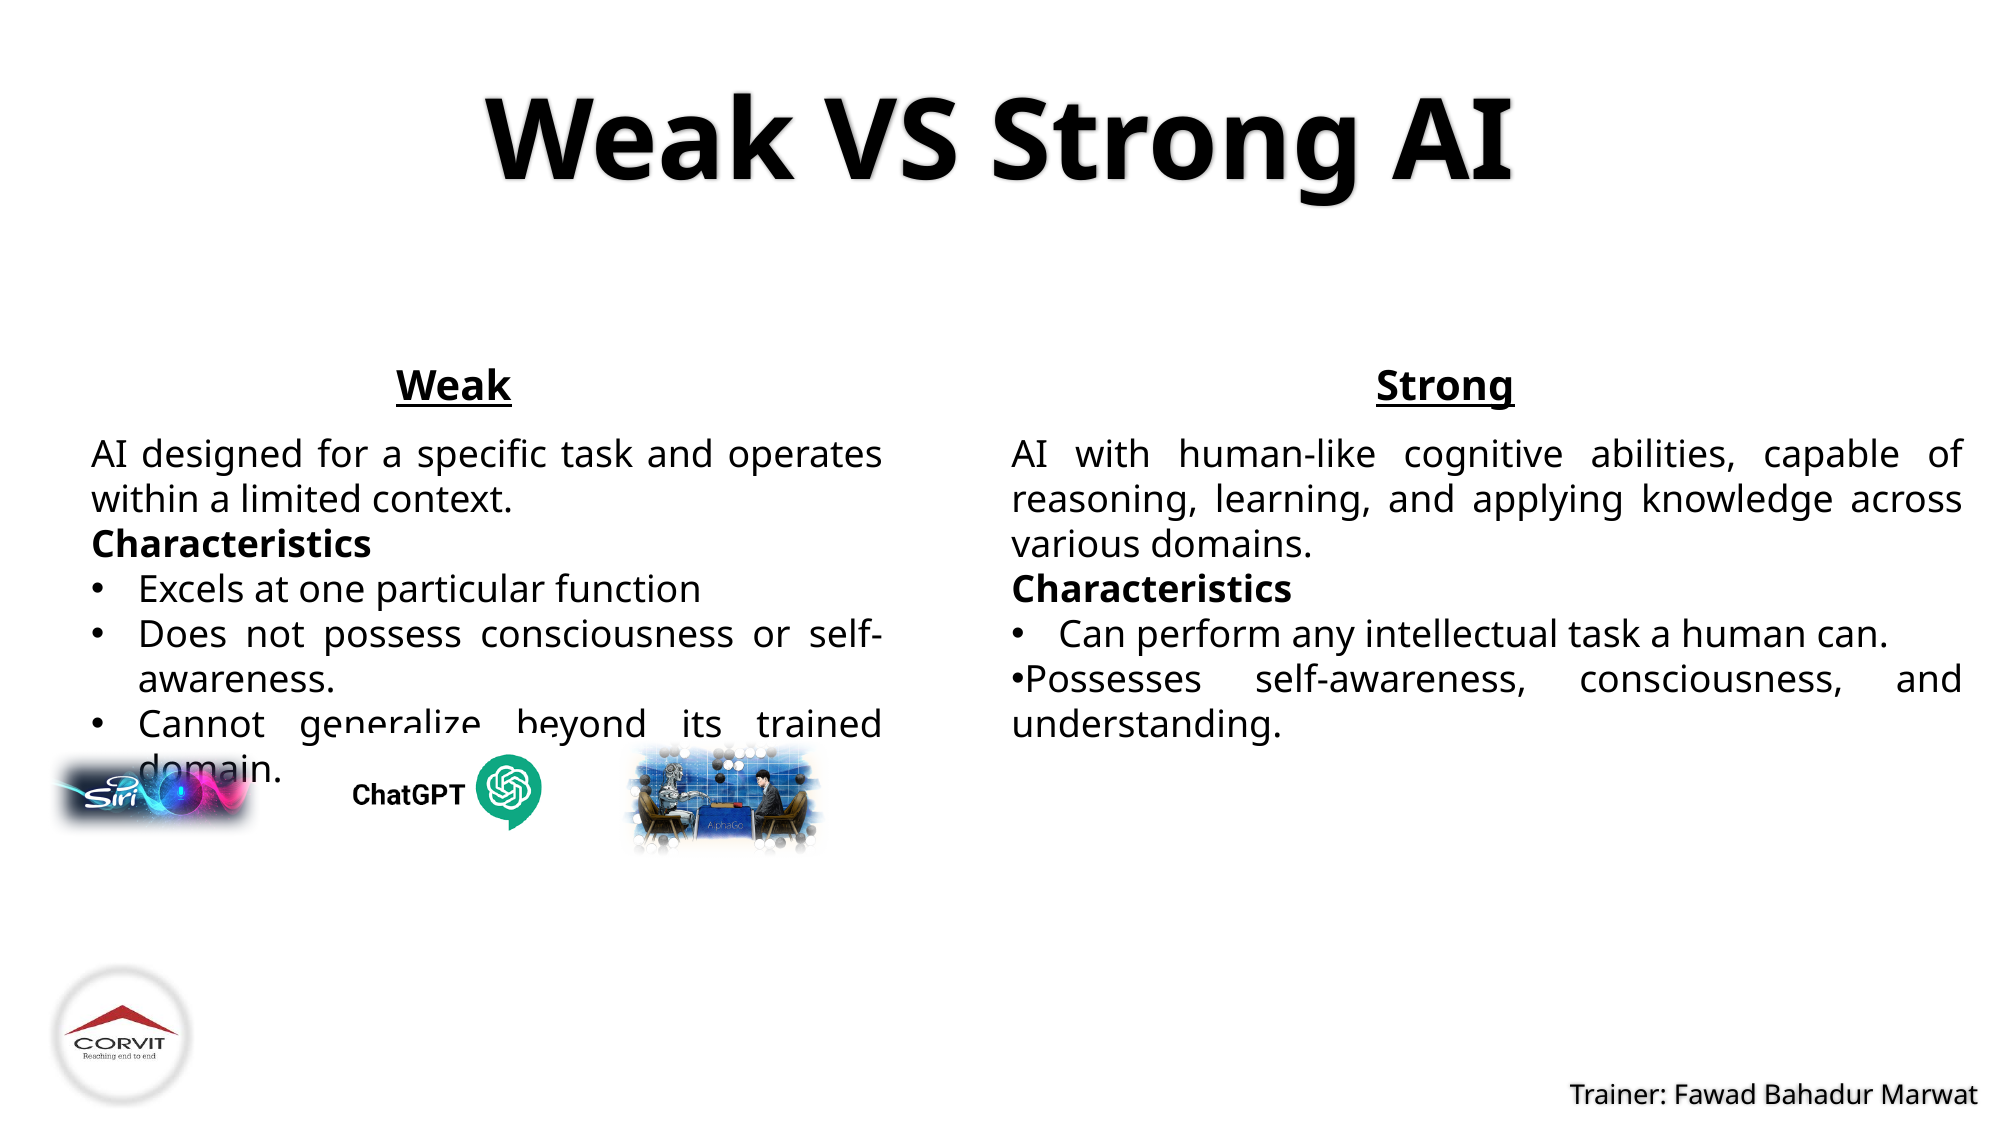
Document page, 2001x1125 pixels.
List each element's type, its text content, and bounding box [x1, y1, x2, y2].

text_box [48, 351, 899, 859]
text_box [996, 351, 1979, 666]
picture [48, 962, 195, 1109]
title Weak VS Strong AI [225, 16, 1775, 212]
subtitle Trainer: Fawad Bahadur Marwat [1527, 1067, 2000, 1125]
